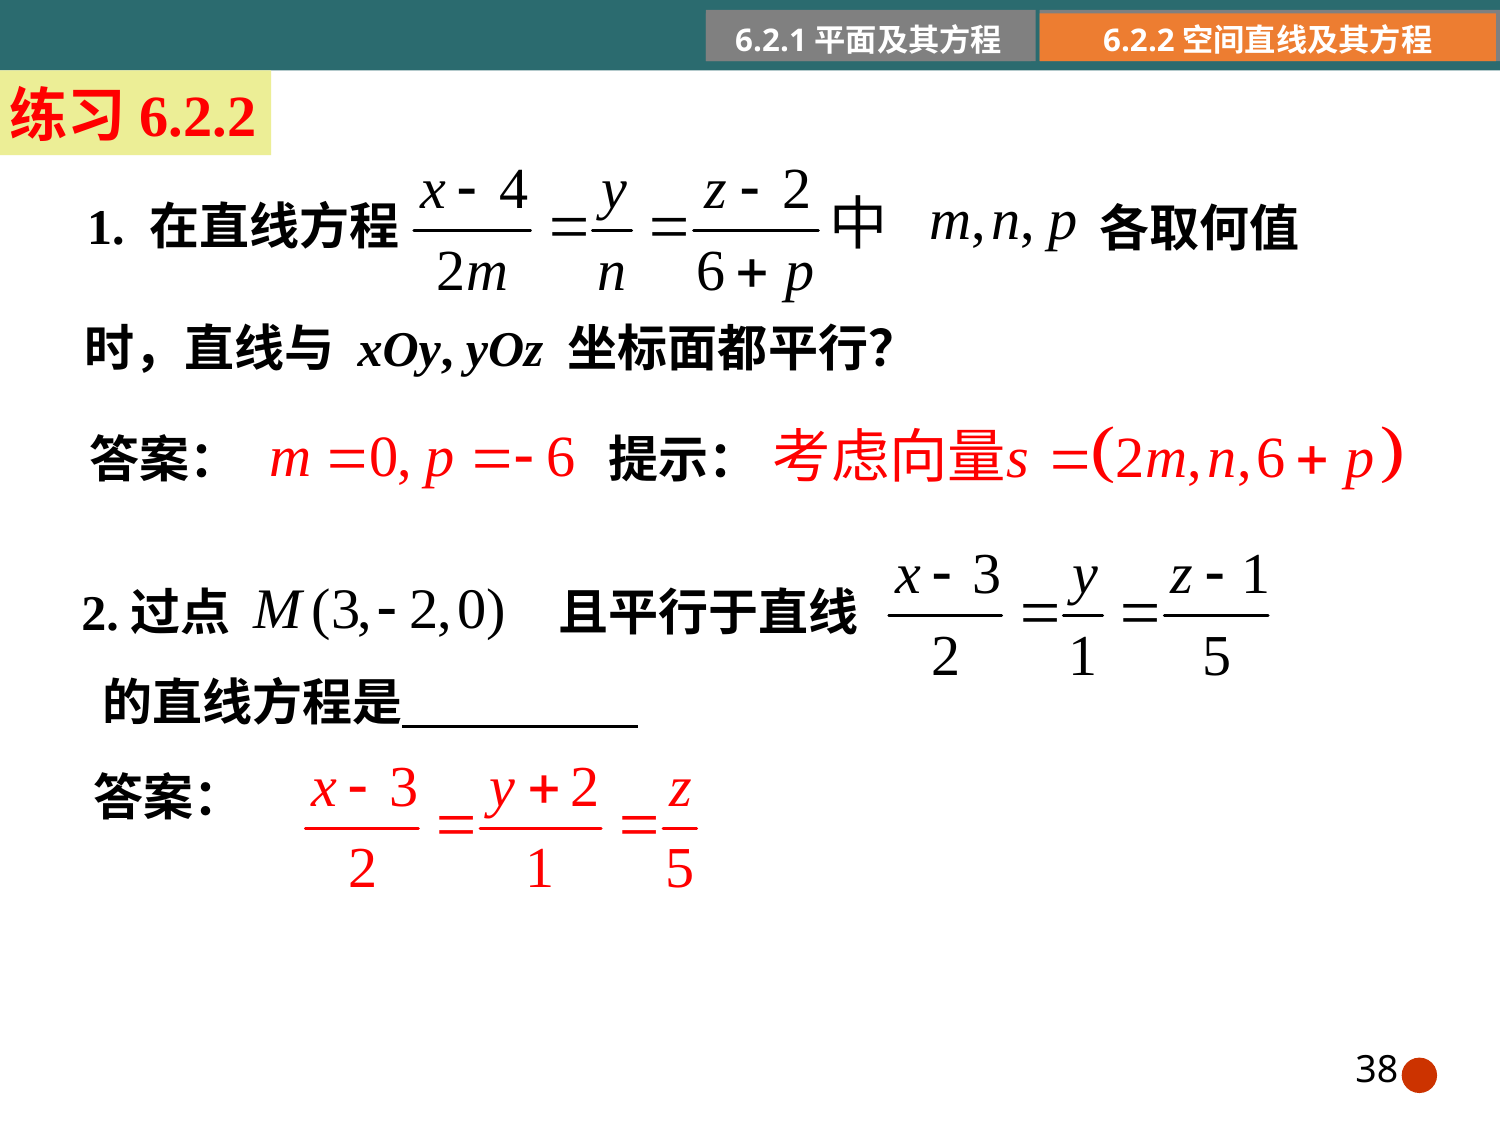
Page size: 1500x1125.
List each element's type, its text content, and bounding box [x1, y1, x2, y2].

text_box [0, 0, 1500, 71]
text_box 6.2.1平面及其方程 [705, 13, 1032, 62]
text_box 的直线方程是 [87, 663, 654, 739]
text_box 练习6.2.2 [0, 70, 272, 156]
text_box 提示： [594, 420, 774, 496]
slide_number 38 [1340, 1037, 1481, 1113]
text_box 答案： [78, 757, 259, 833]
text_box 6.2.2空间直线及其方程 [1039, 13, 1496, 62]
text_box 答案： [74, 420, 255, 496]
text_box [1039, 9, 1500, 62]
text_box 1. 在直线方程 [72, 186, 409, 262]
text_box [301, 757, 703, 895]
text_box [925, 208, 1083, 259]
text_box 且平行于直线 [543, 572, 874, 648]
text_box [705, 9, 1037, 62]
text_box 时，直线与 xOy, yOz 坐标面都平行？ [69, 308, 933, 384]
text_box [1401, 1057, 1438, 1094]
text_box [770, 423, 1402, 503]
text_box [265, 430, 579, 496]
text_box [884, 545, 1273, 682]
text_box 各取何值 [1084, 188, 1315, 264]
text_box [249, 583, 510, 648]
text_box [409, 159, 909, 308]
text_box 2.过点 [66, 572, 246, 648]
